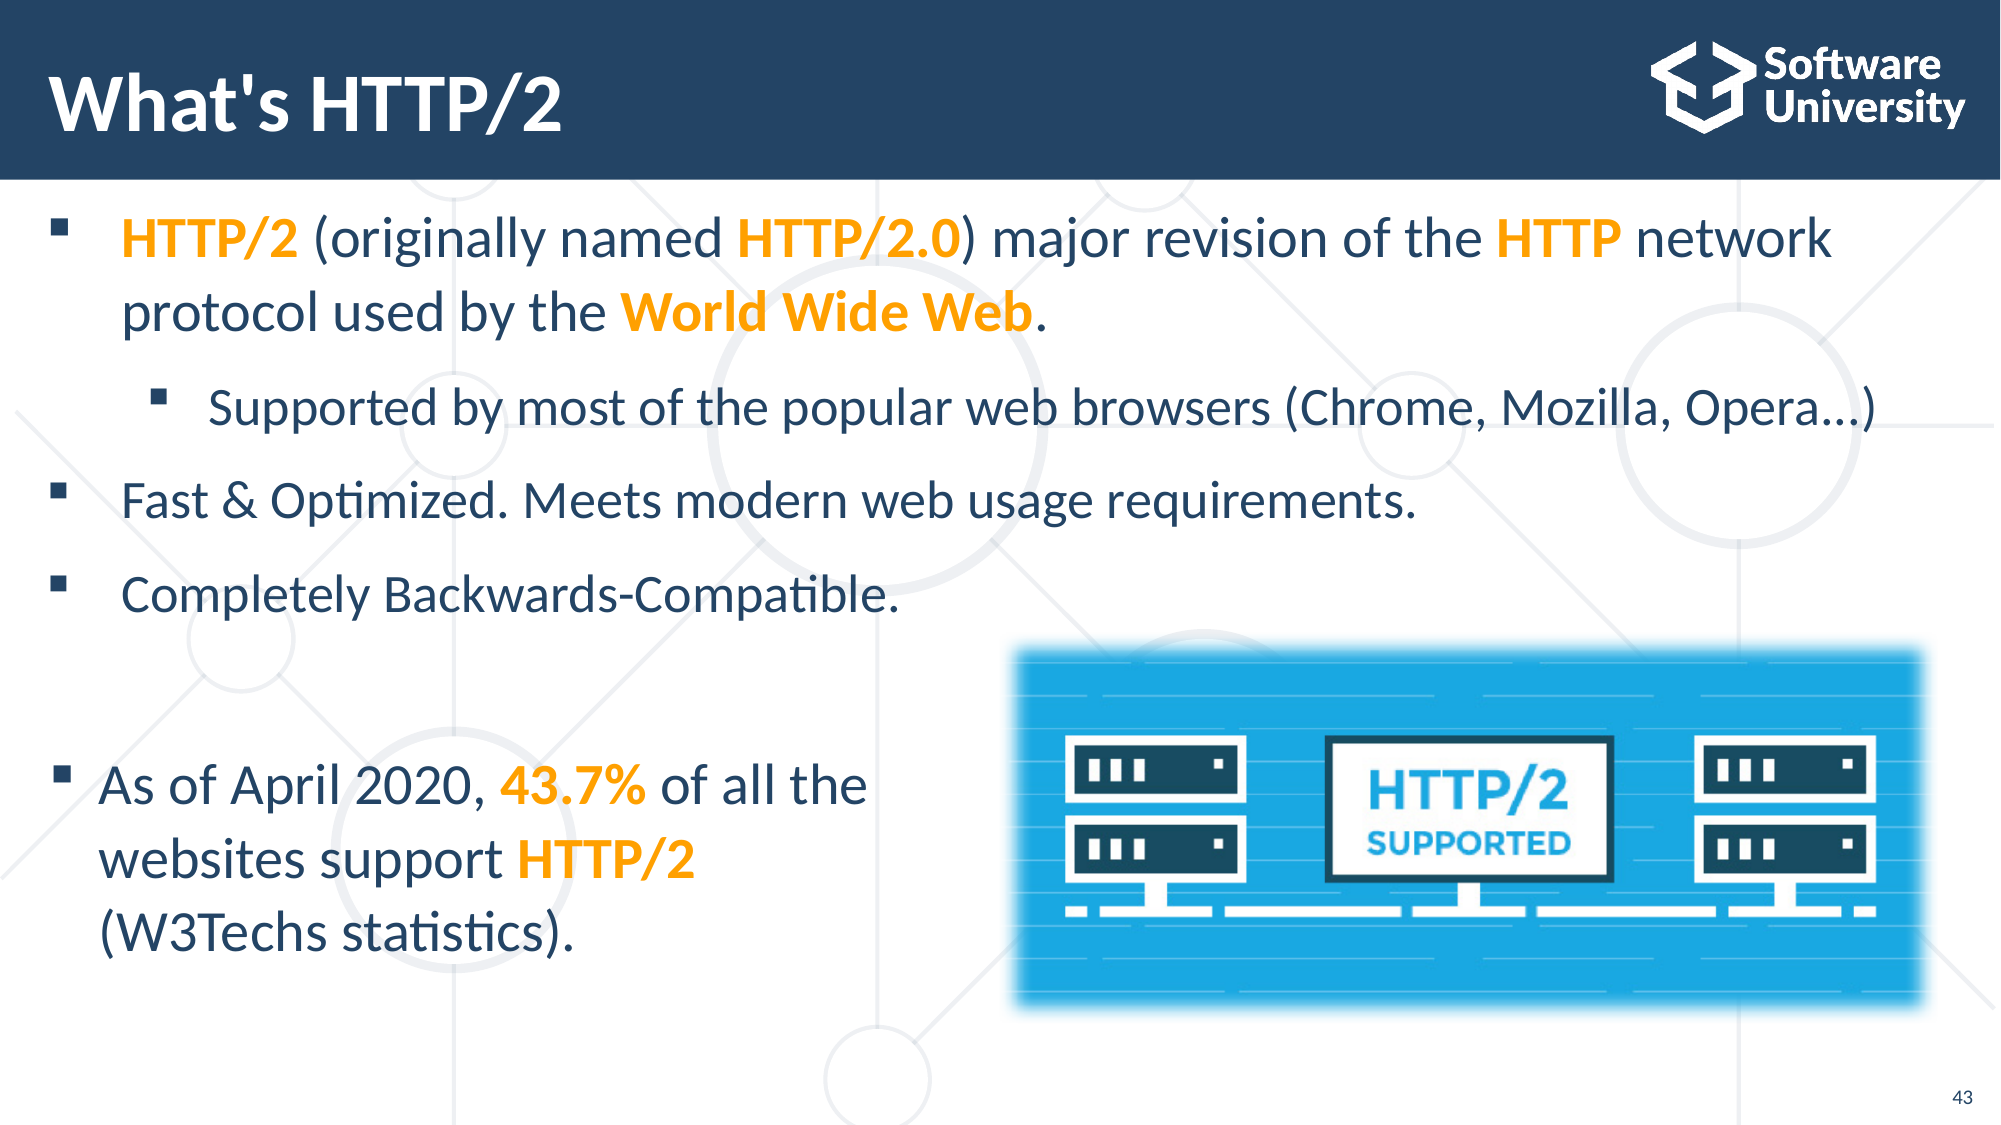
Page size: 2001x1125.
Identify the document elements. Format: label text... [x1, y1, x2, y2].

text_box As of April 2020, 43.7% of all the websites support HTTP/2 (W3Techs statistics). [31, 737, 994, 1000]
title What's HTTP/2 [31, 6, 1603, 189]
picture [1651, 41, 1966, 134]
slide_number 43 [1927, 1067, 1989, 1117]
text_box HTTP/2 (originally named HTTP/2.0) major revision of the HTTP network protocol used by the World Wide Web. Supported by most of the popular web browsers (Chrome, Mozilla, Opera...) Fast & Optimized. Meets modern web usage requirements. Completely Backwards-Compatible. [31, 188, 1968, 646]
picture [999, 632, 1938, 1024]
